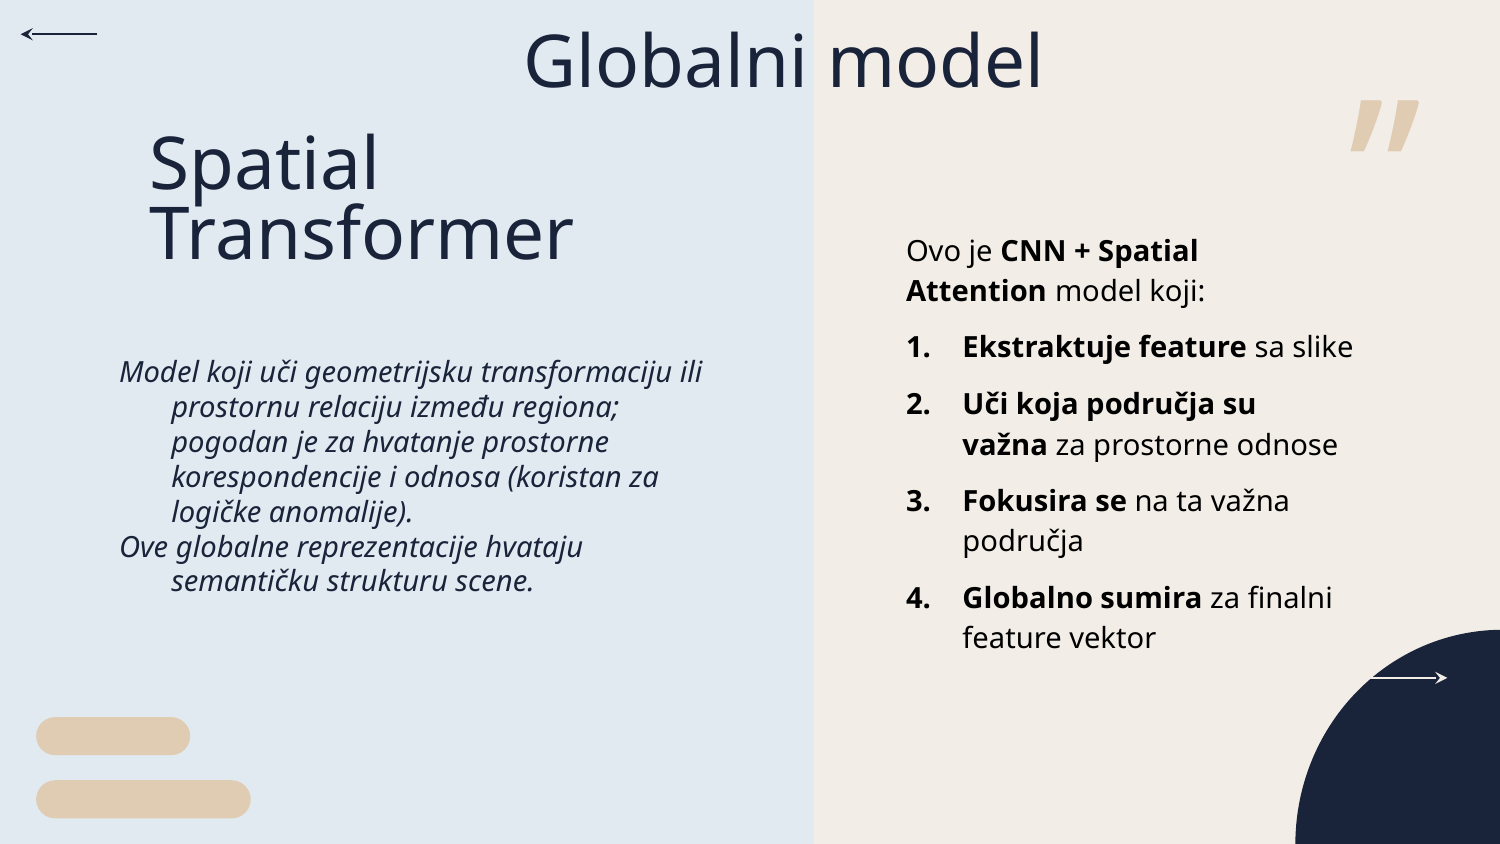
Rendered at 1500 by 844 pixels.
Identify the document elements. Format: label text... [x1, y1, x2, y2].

text_box Globalni model [508, 0, 1138, 117]
text_box Ovo je CNN + Spatial Attention model koji: Ekstraktuje feature sa slike Uči koja područja su važna za prostorne odnose Fokusira se na ta važna područja Globalno sumira za finalni feature vektor [891, 219, 1385, 662]
text_box Spatial Transformer [134, 96, 804, 289]
text_box Model koji uči geometrijsku transformaciju ili prostornu relaciju između regiona; pogodan je za hvatanje prostorne korespondencije i odnosa (koristan za logičke anomalije). Ove globalne reprezentacije hvataju semantičku strukturu scene. [81, 338, 750, 703]
